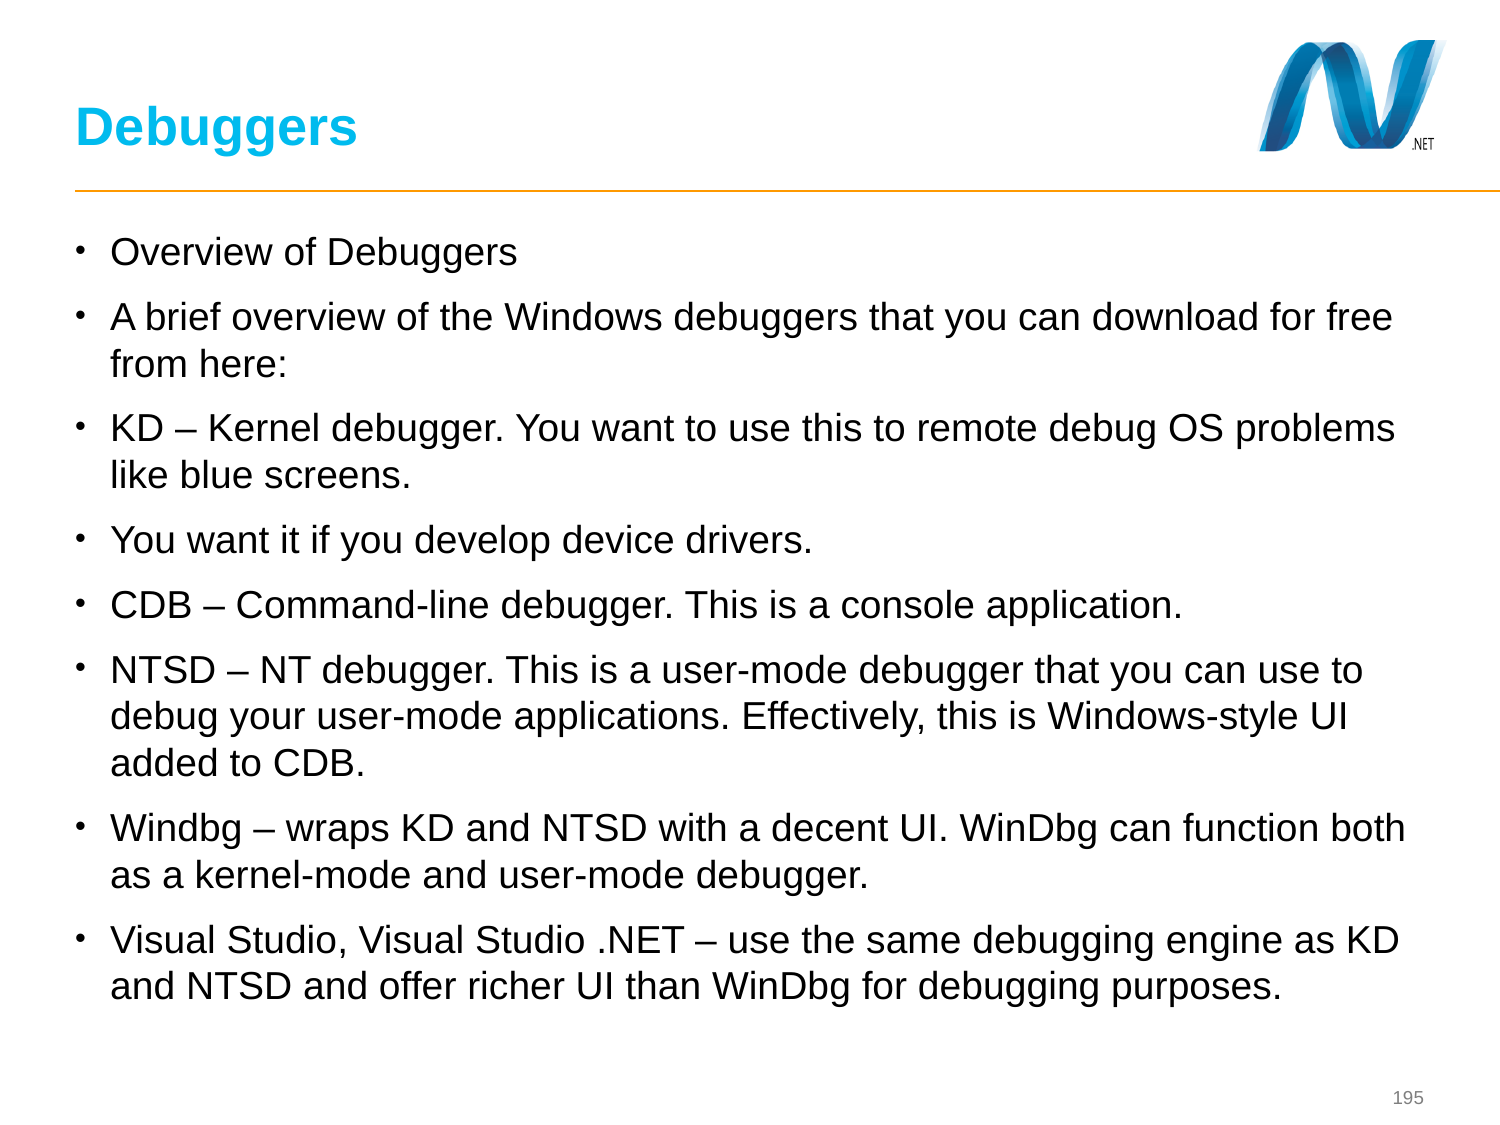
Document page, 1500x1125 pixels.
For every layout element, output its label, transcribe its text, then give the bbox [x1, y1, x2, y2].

picture [1253, 26, 1450, 177]
list Overview of Debuggers A brief overview of the Windows debuggers that you can download for free from here: KD – Kernel debugger. You want to use this to remote debug OS problems like blue screens. You want it if you develop device drivers. CDB – Command-line debugger. This is a console application. NTSD – NT debugger. This is a user-mode debugger that you can use to debug your user-mode applications. Effectively, this is Windows-style UI added to CDB. Windbg – wraps KD and NTSD with a decent UI. WinDbg can function both as a kernel-mode and user-mode debugger. Visual Studio, Visual Studio .NET – use the same debugging engine as KD and NTSD and offer richer UI than WinDbg for debugging purposes. [75, 226, 1425, 1018]
title Debuggers [75, 27, 1422, 157]
